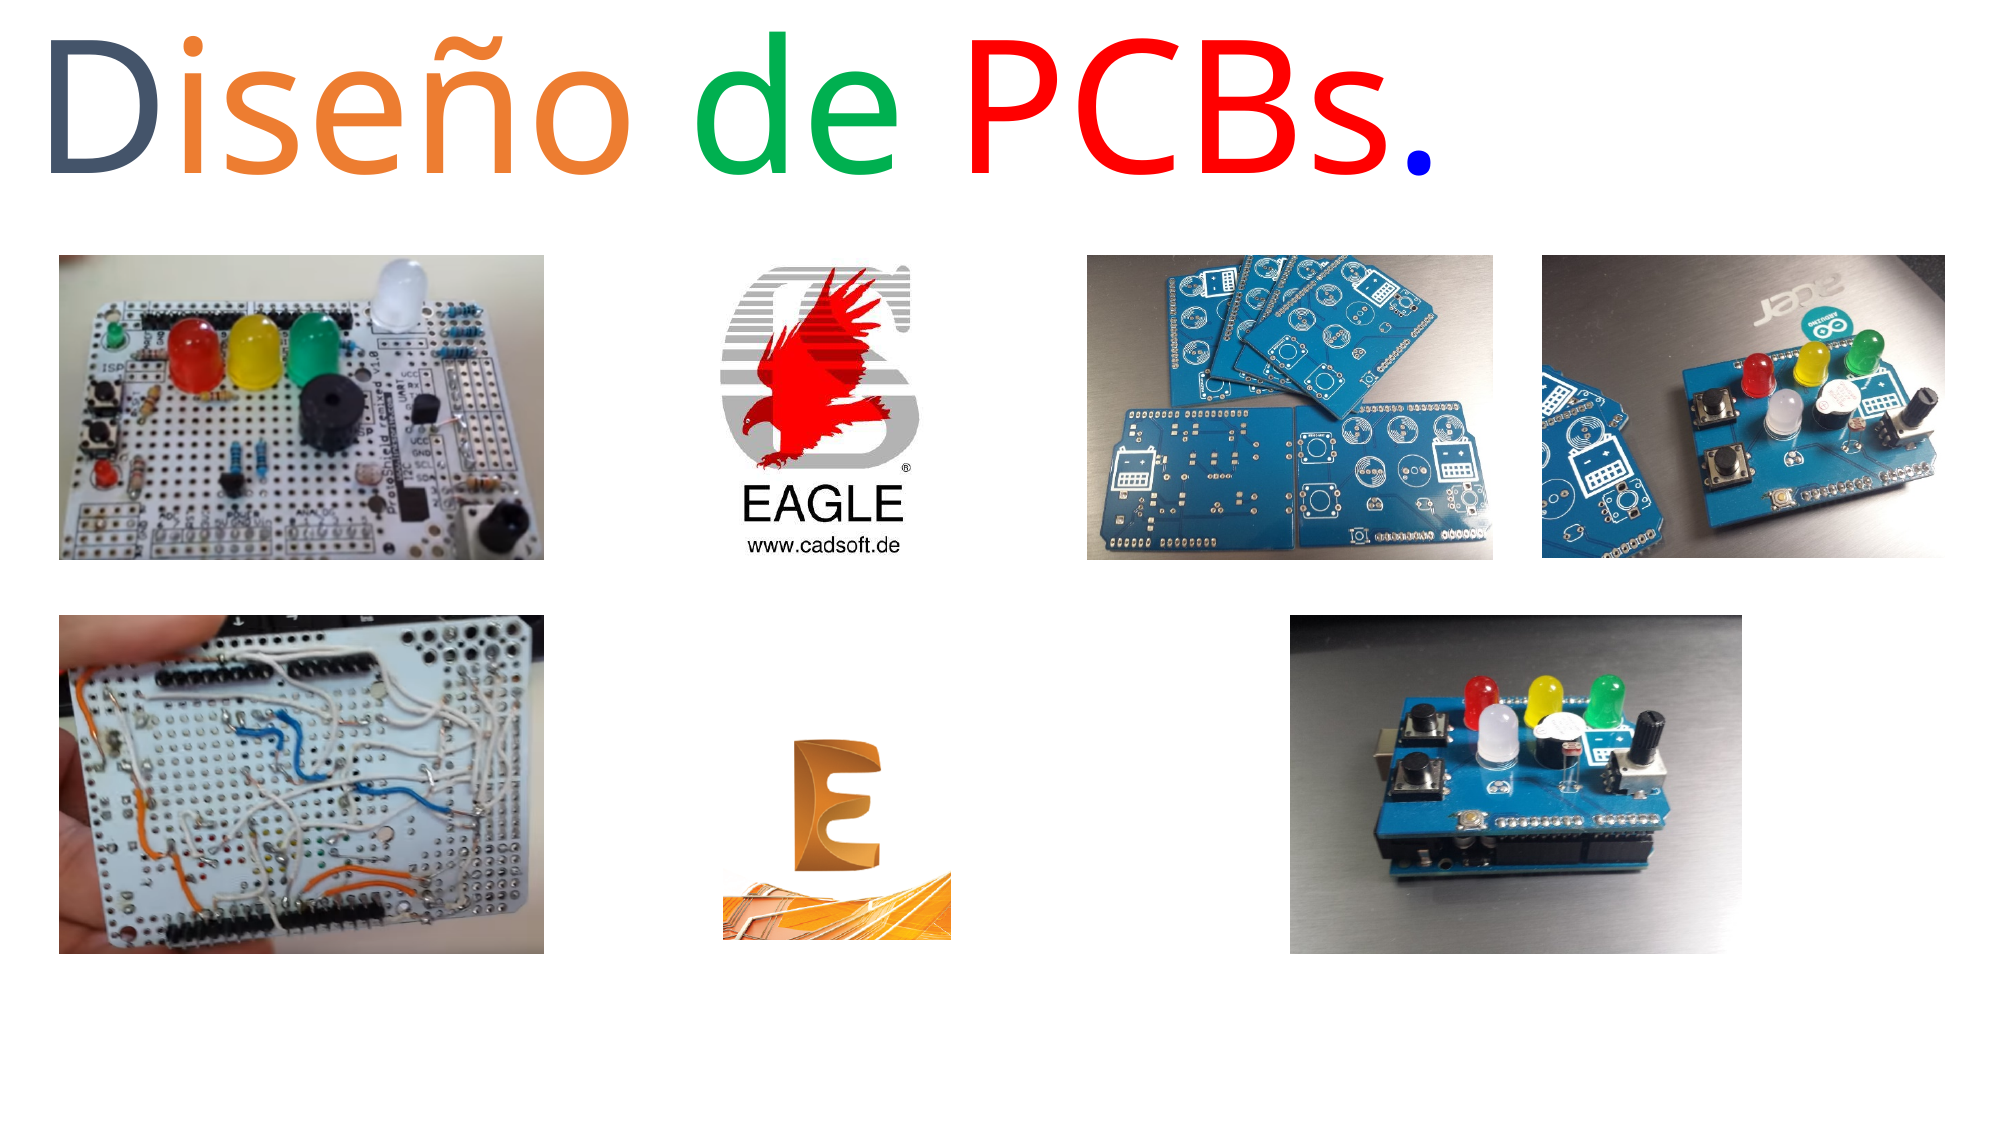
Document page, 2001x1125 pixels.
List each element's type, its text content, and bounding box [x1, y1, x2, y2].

picture [1087, 255, 1493, 560]
title Diseño de PCBs. [18, 4, 1815, 222]
picture [695, 233, 951, 580]
picture [723, 712, 951, 940]
picture [59, 255, 544, 560]
picture [59, 615, 544, 954]
picture [1290, 615, 1742, 954]
picture [1542, 255, 1945, 558]
